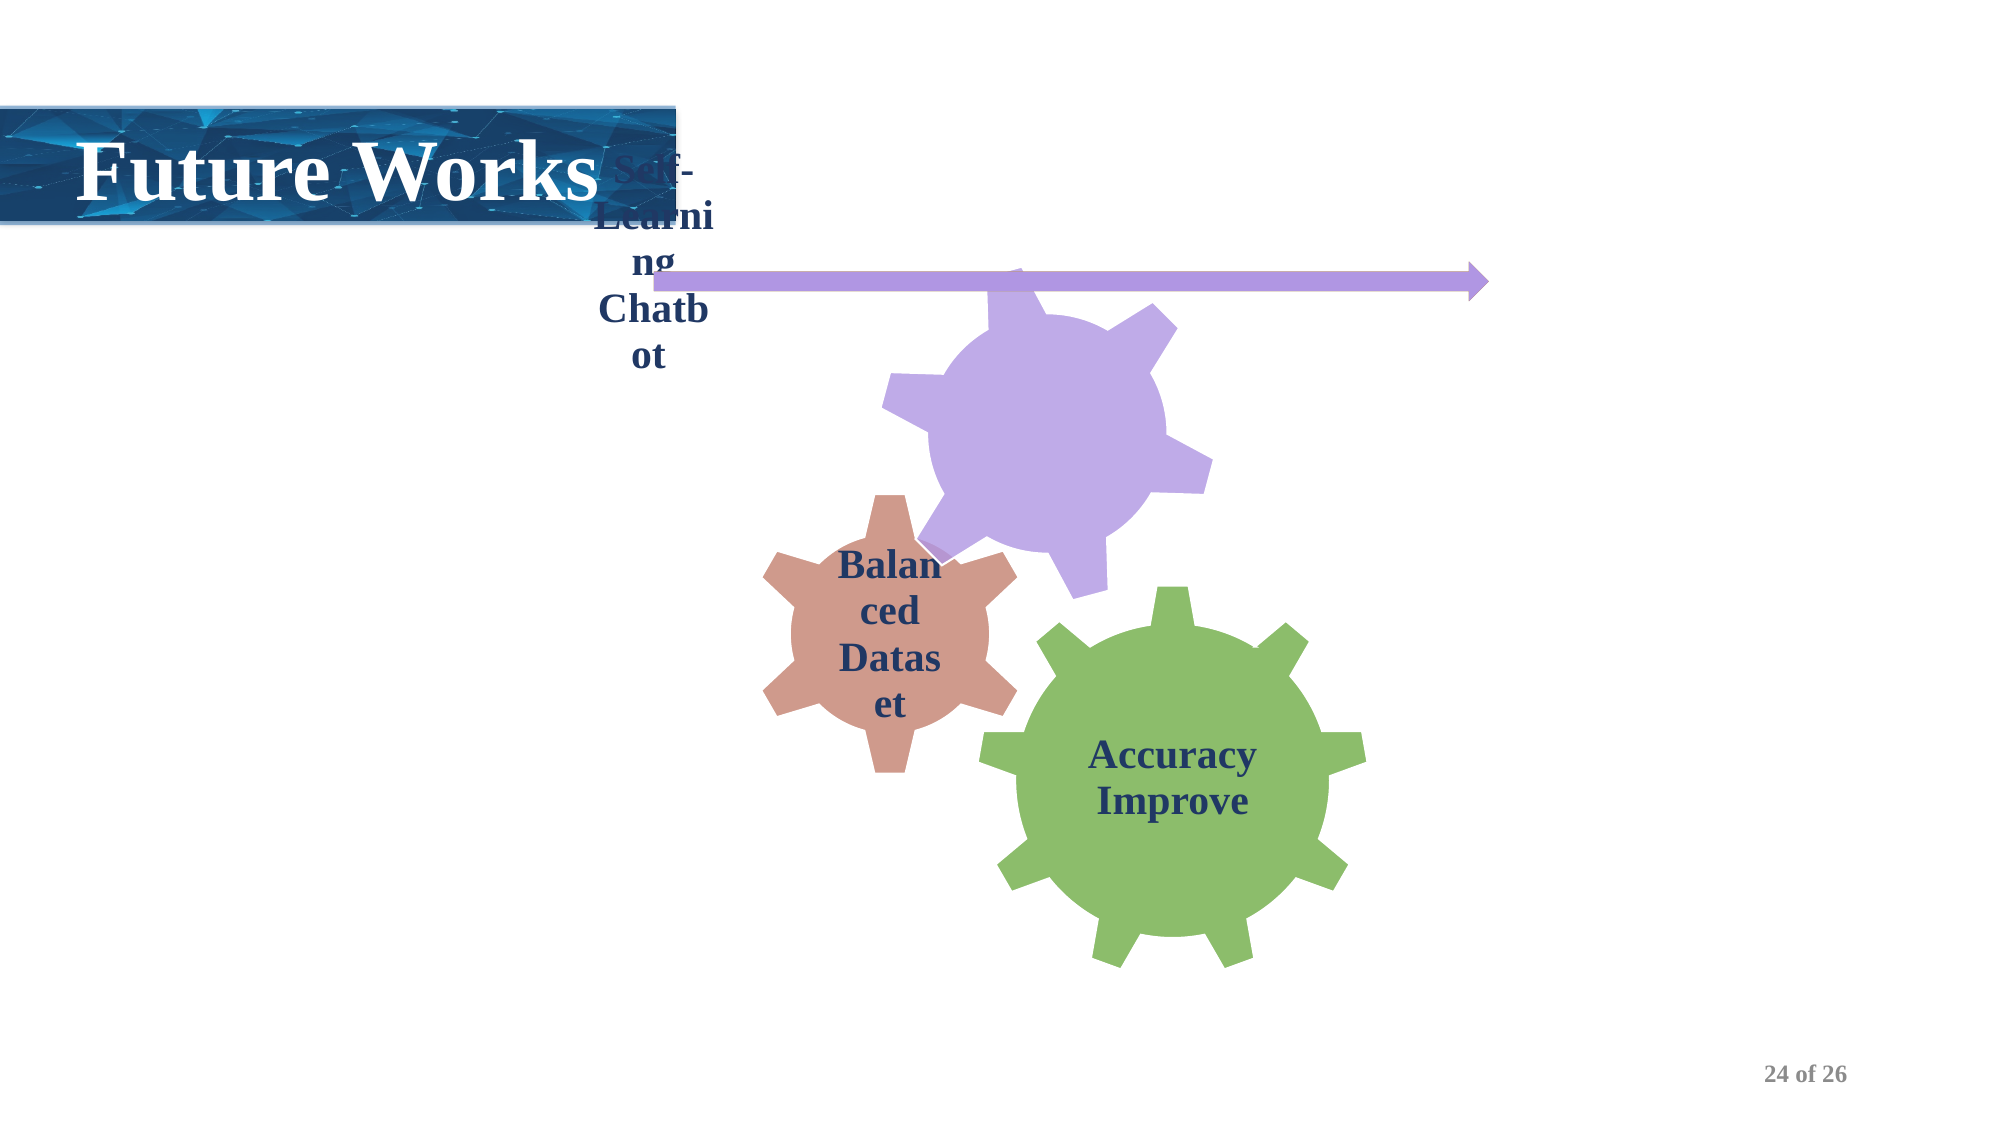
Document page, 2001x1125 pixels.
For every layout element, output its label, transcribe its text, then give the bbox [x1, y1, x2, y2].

text_box Future Works [0, 221, 597, 226]
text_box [534, 261, 1489, 978]
slide_number 24 of 26 [1412, 1042, 1863, 1103]
text_box Future Works [0, 105, 676, 109]
picture [0, 109, 676, 221]
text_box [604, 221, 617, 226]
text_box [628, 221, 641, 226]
